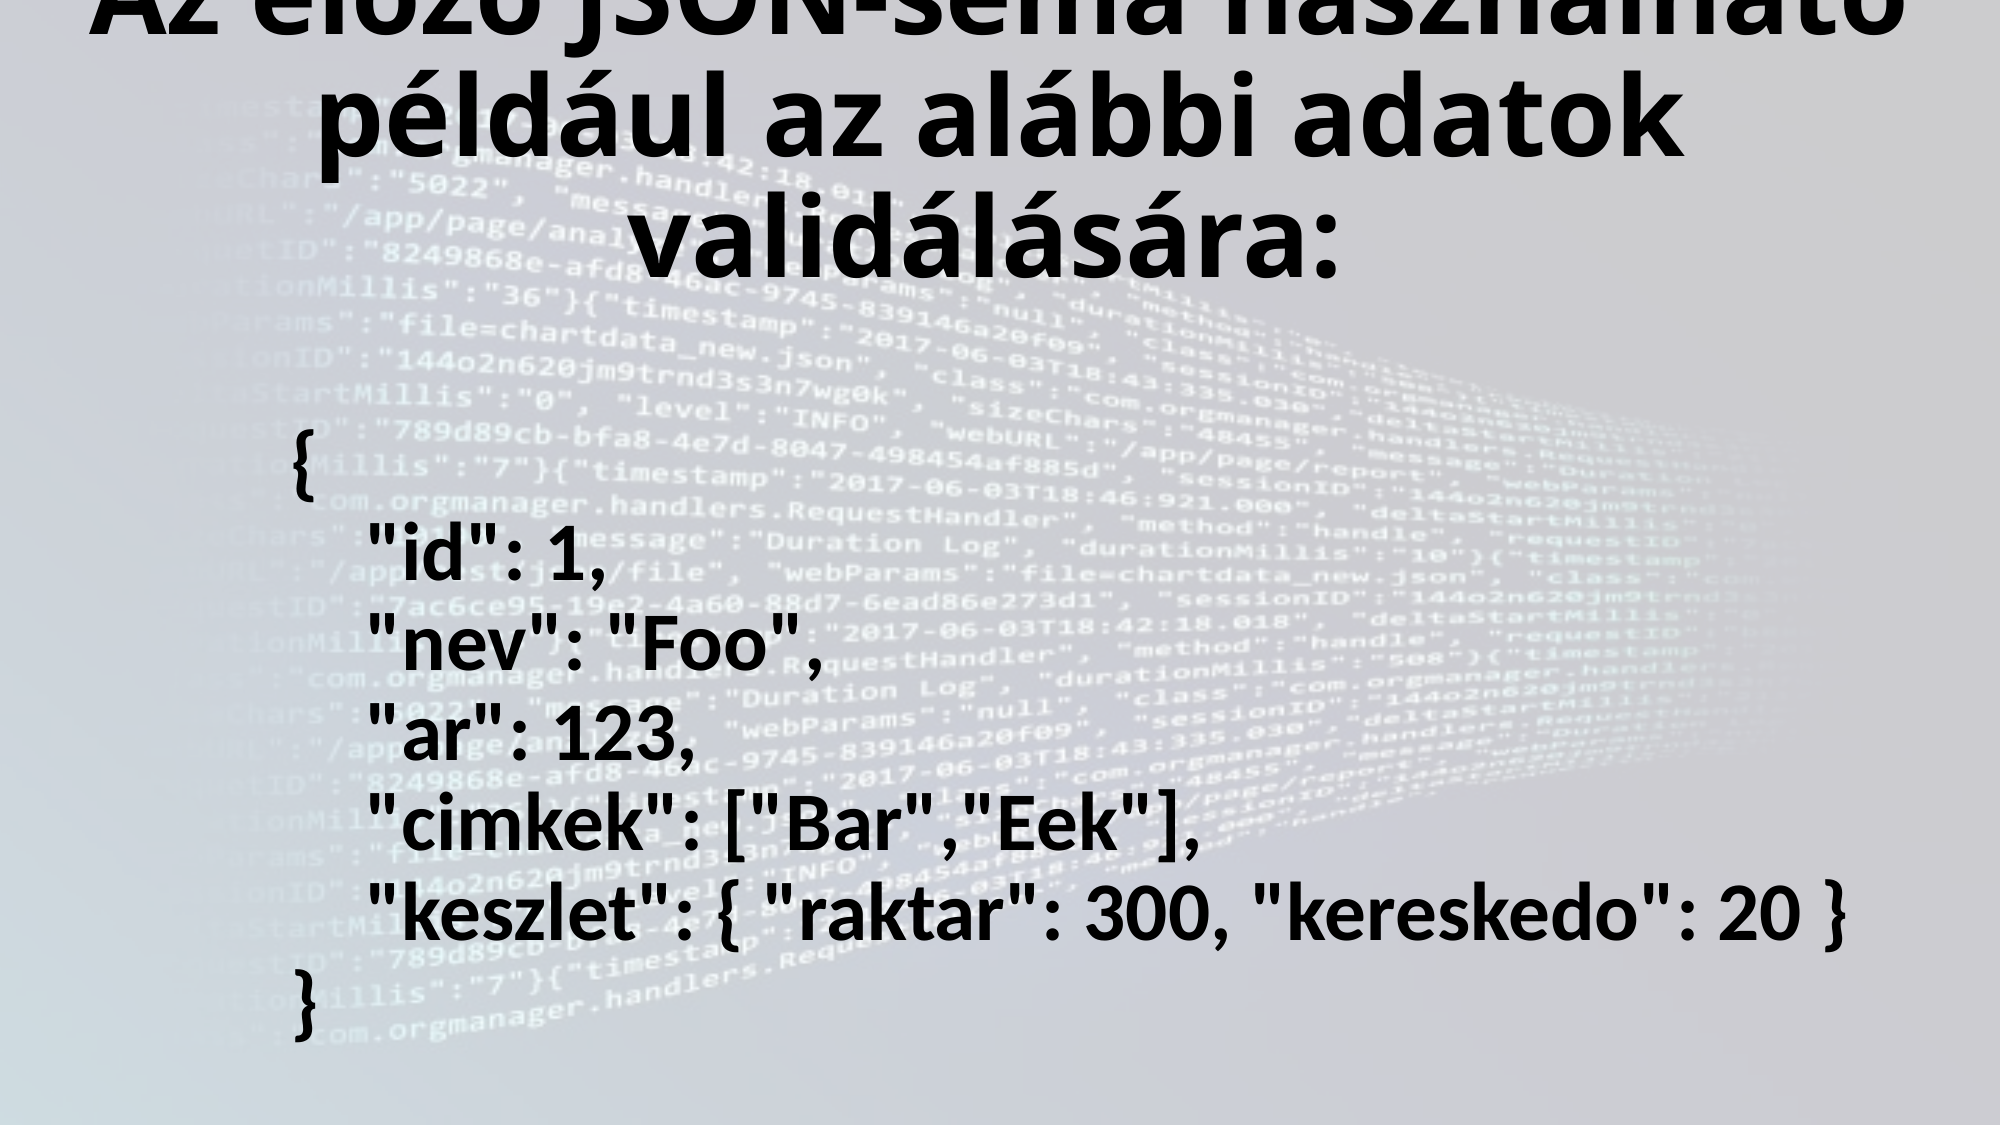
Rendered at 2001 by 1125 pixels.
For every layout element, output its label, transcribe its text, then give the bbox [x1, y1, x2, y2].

list { "id": 1, "nev": "Foo", "ar": 123, "cimkek": ["Bar","Eek"], "keszlet": { "raktar": 300, "kereskedo": 20 } } [275, 411, 2000, 1125]
title Az előző JSON-séma használható például az alábbi adatok validálására: [0, 0, 2000, 240]
